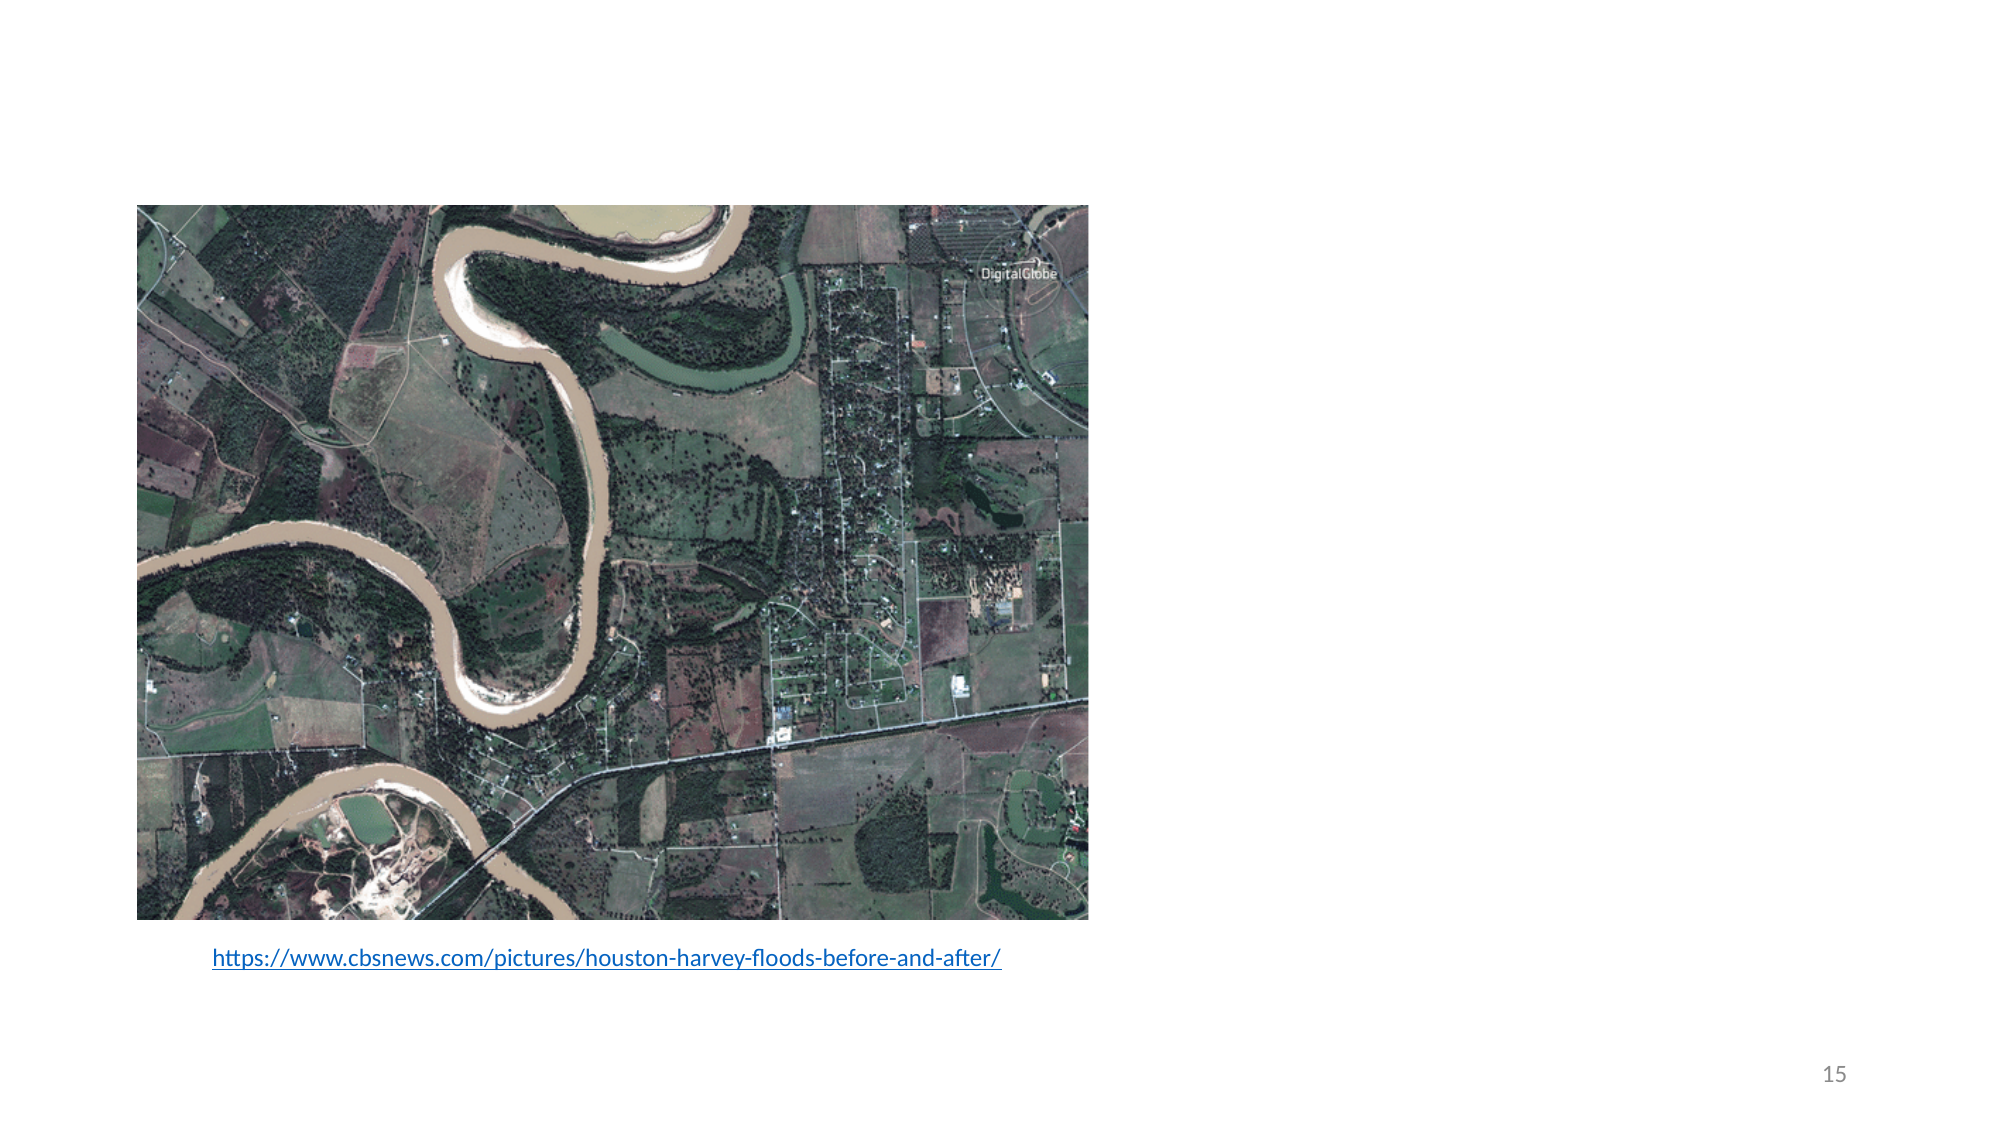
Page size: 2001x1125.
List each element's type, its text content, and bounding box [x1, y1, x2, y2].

text_box https://www.cbsnews.com/pictures/houston-harvey-floods-before-and-after/ [197, 934, 1030, 980]
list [137, 205, 1090, 920]
slide_number 14 [1412, 1042, 1863, 1103]
